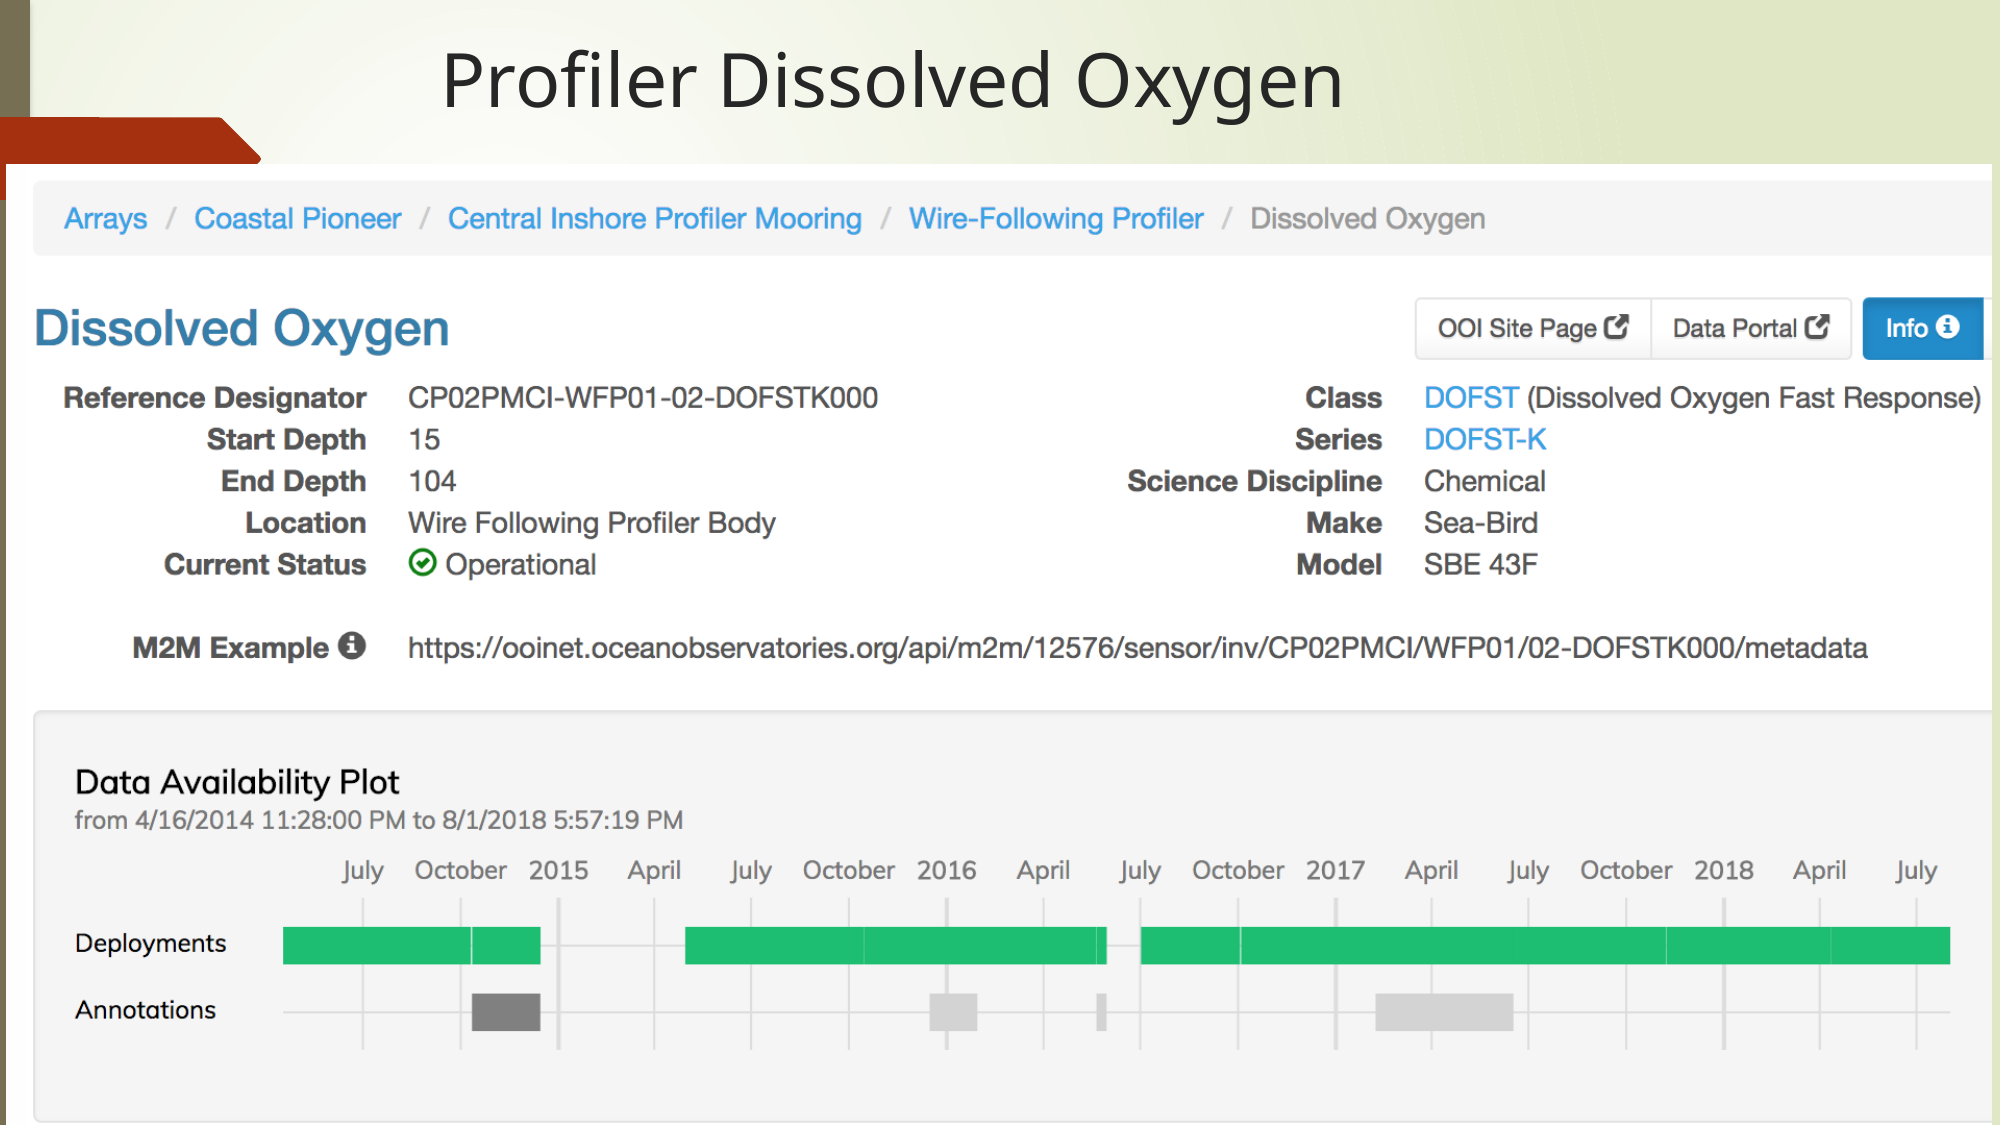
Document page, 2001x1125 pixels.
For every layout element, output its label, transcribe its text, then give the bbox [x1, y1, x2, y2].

picture [5, 164, 1992, 1125]
title Profiler Dissolved Oxygen [425, 25, 1888, 162]
